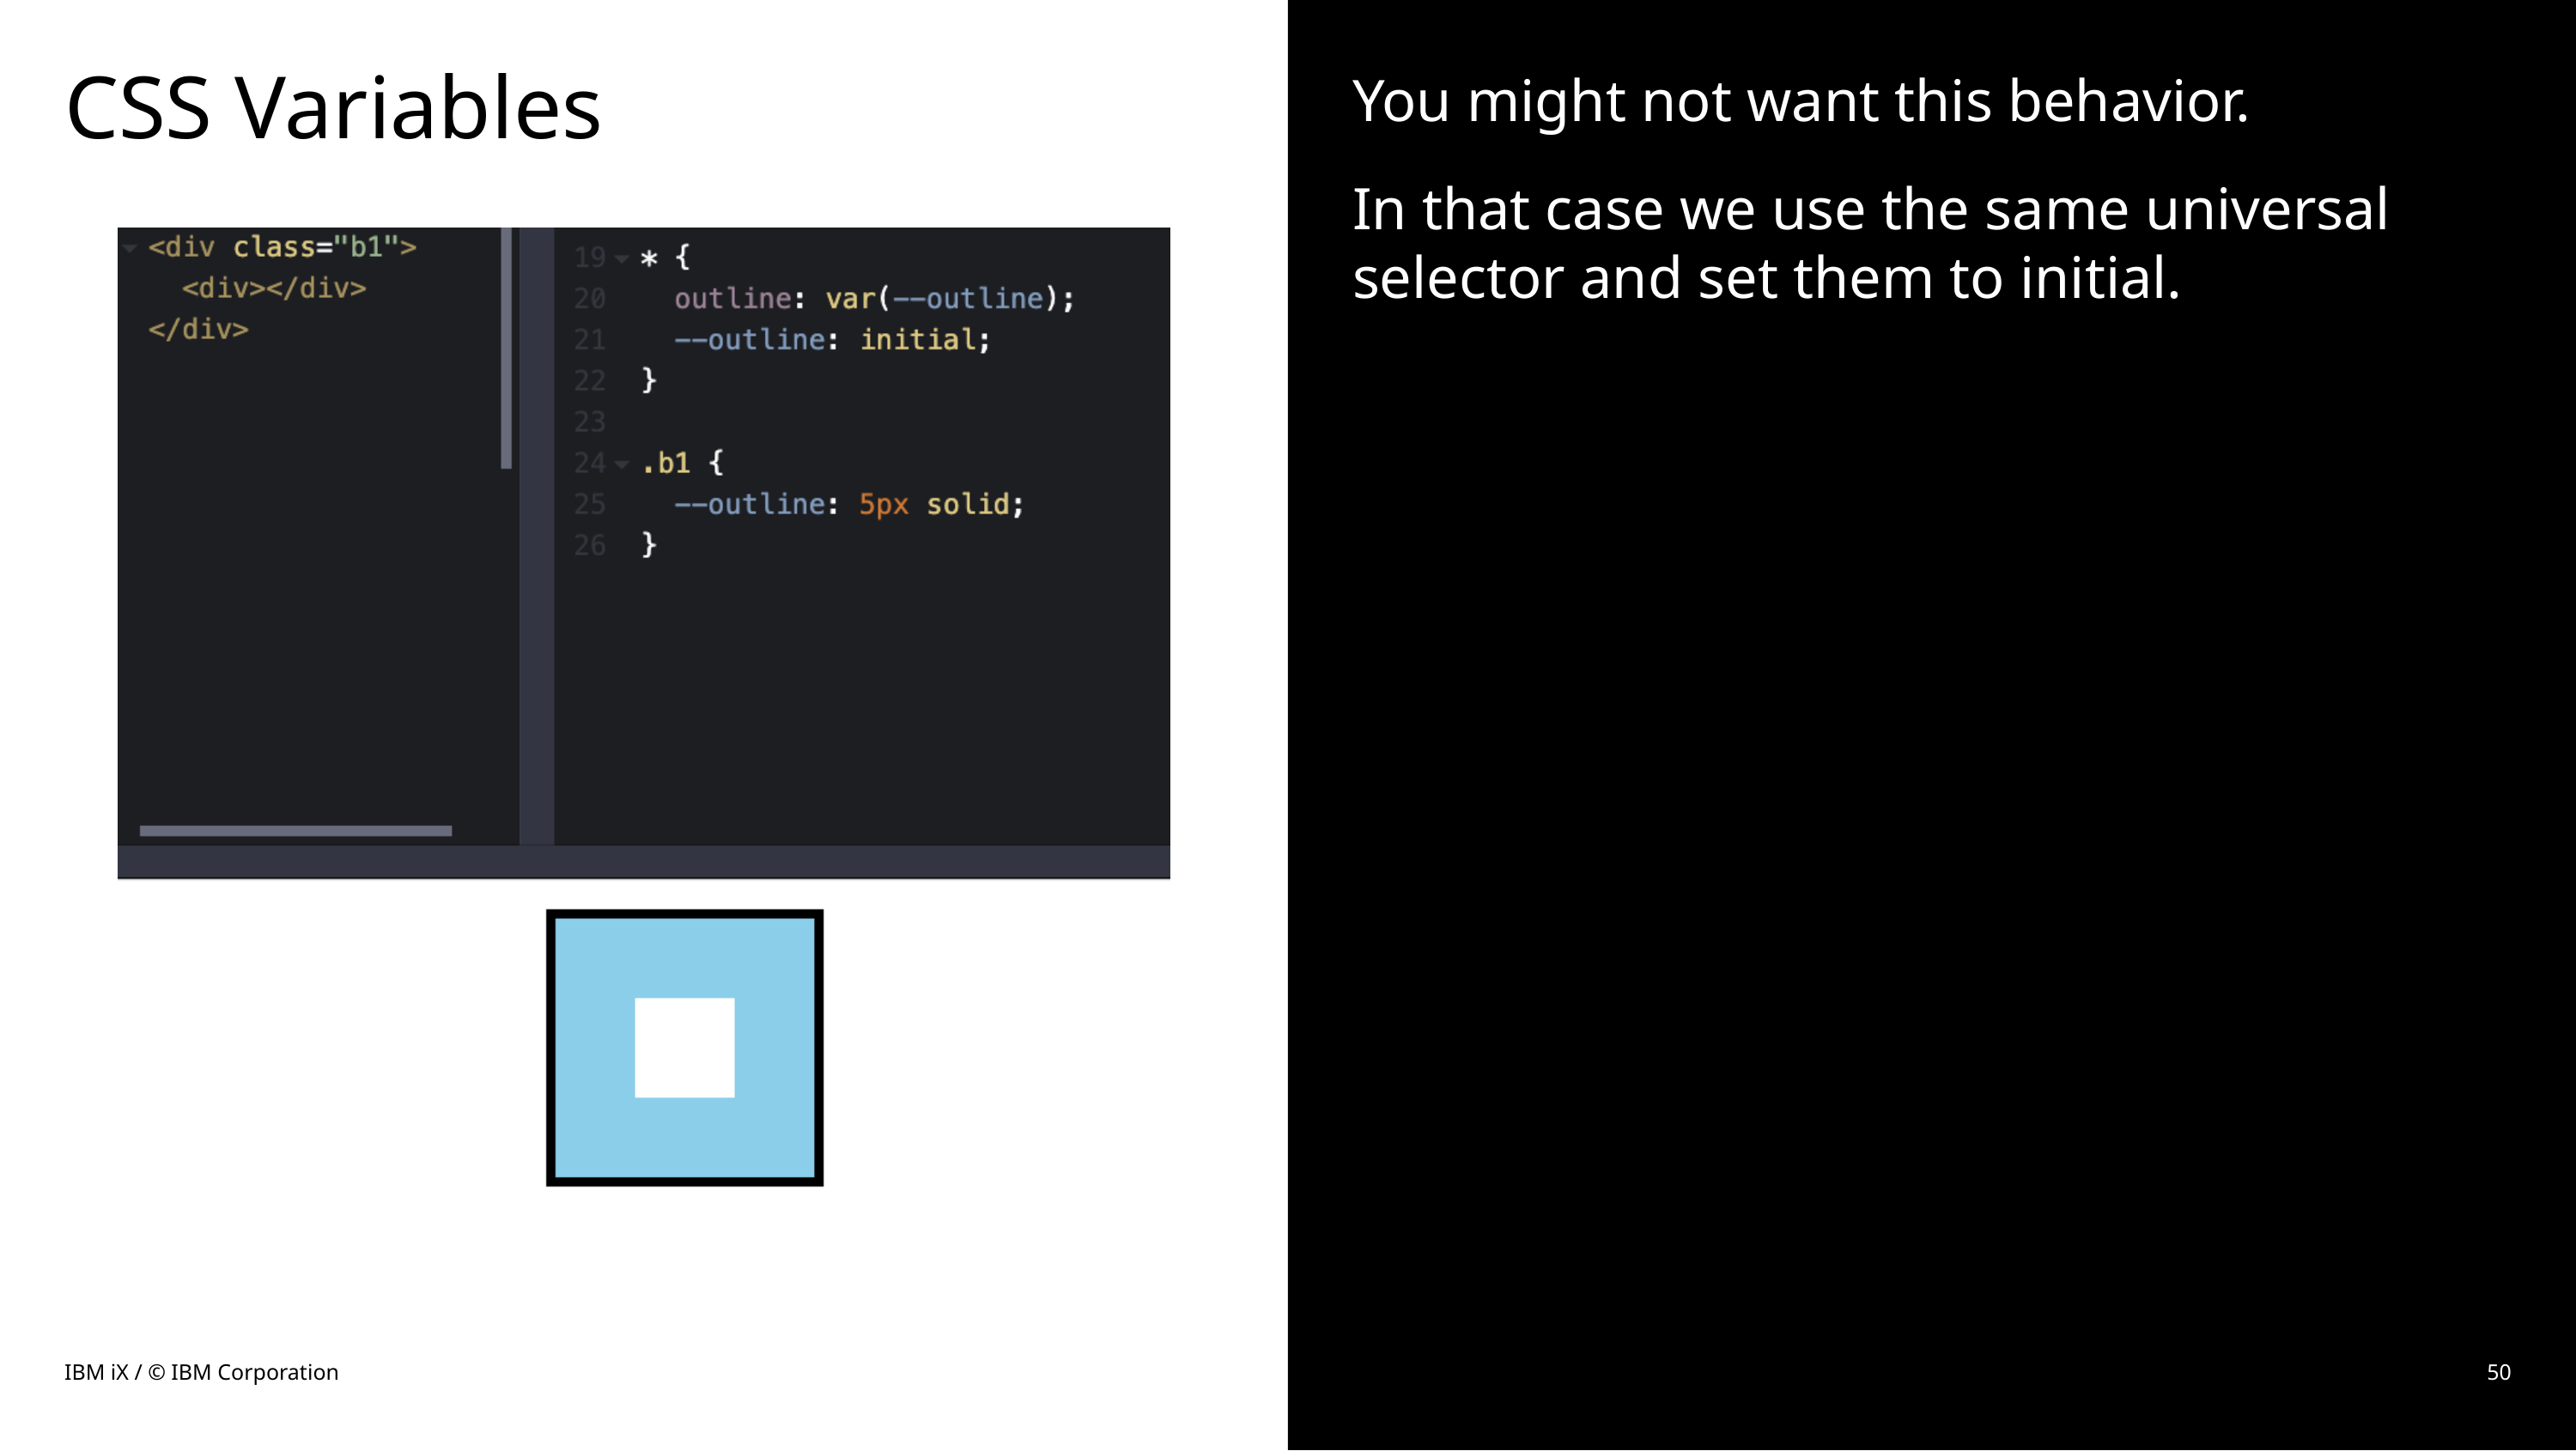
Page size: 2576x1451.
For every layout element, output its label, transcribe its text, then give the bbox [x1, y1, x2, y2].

slide_number 50 [1996, 1350, 2512, 1397]
title CSS Variables [64, 64, 1224, 1270]
list You might not want this behavior. In that case we use the same universal selector and set them to initial. [1352, 64, 2512, 1270]
picture [118, 227, 1170, 1223]
footer IBM iX / © IBM Corporation [64, 1350, 1224, 1397]
